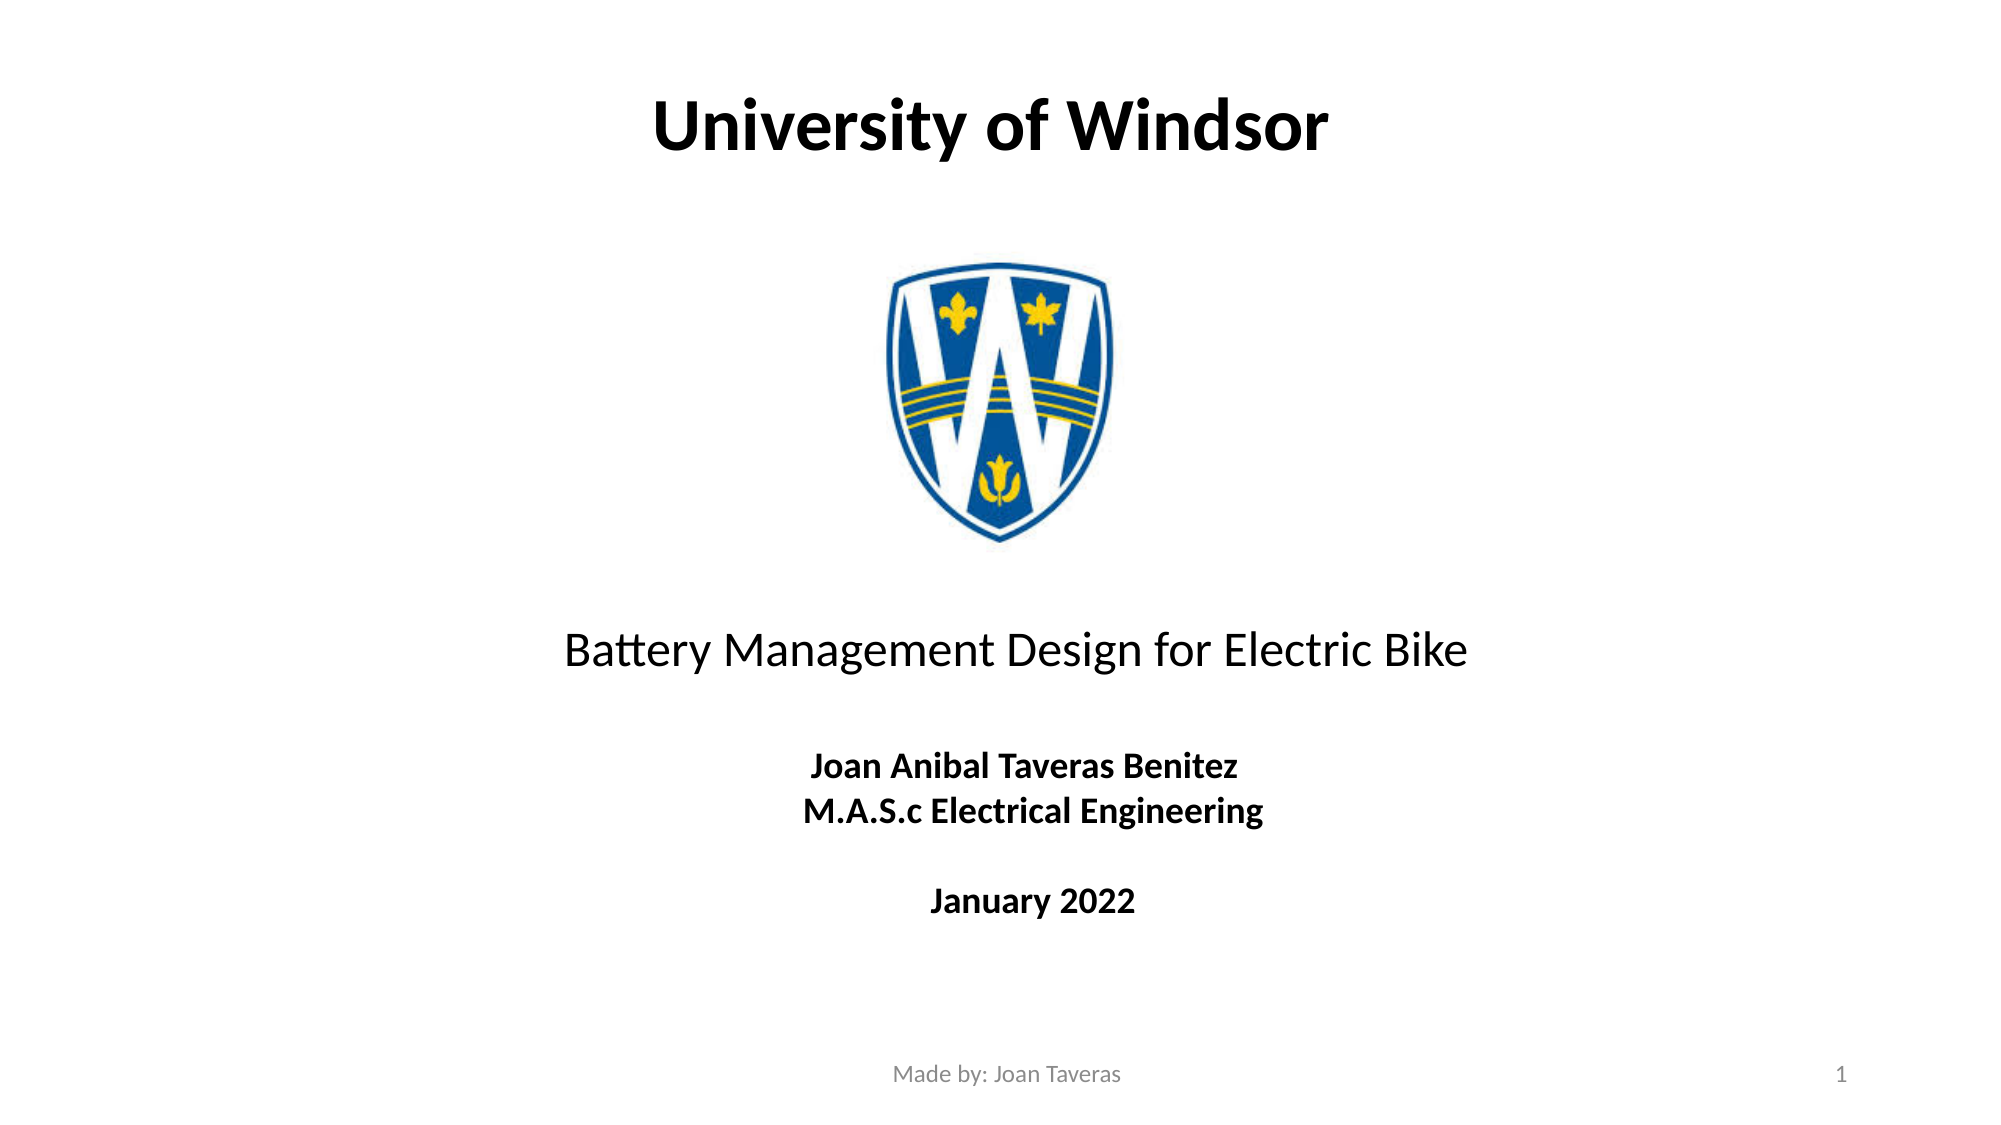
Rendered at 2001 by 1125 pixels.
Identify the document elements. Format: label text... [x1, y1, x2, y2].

text_box Joan Anibal Taveras Benitez M.A.S.c Electrical Engineering January 2022 [533, 733, 1534, 929]
picture [824, 227, 1176, 579]
footer Made by: Joan Taveras [669, 1042, 1345, 1103]
text_box University of Windsor [637, 67, 1363, 173]
text_box Battery Management Design for Electric Bike [549, 609, 1518, 685]
slide_number 1 [1412, 1042, 1863, 1103]
